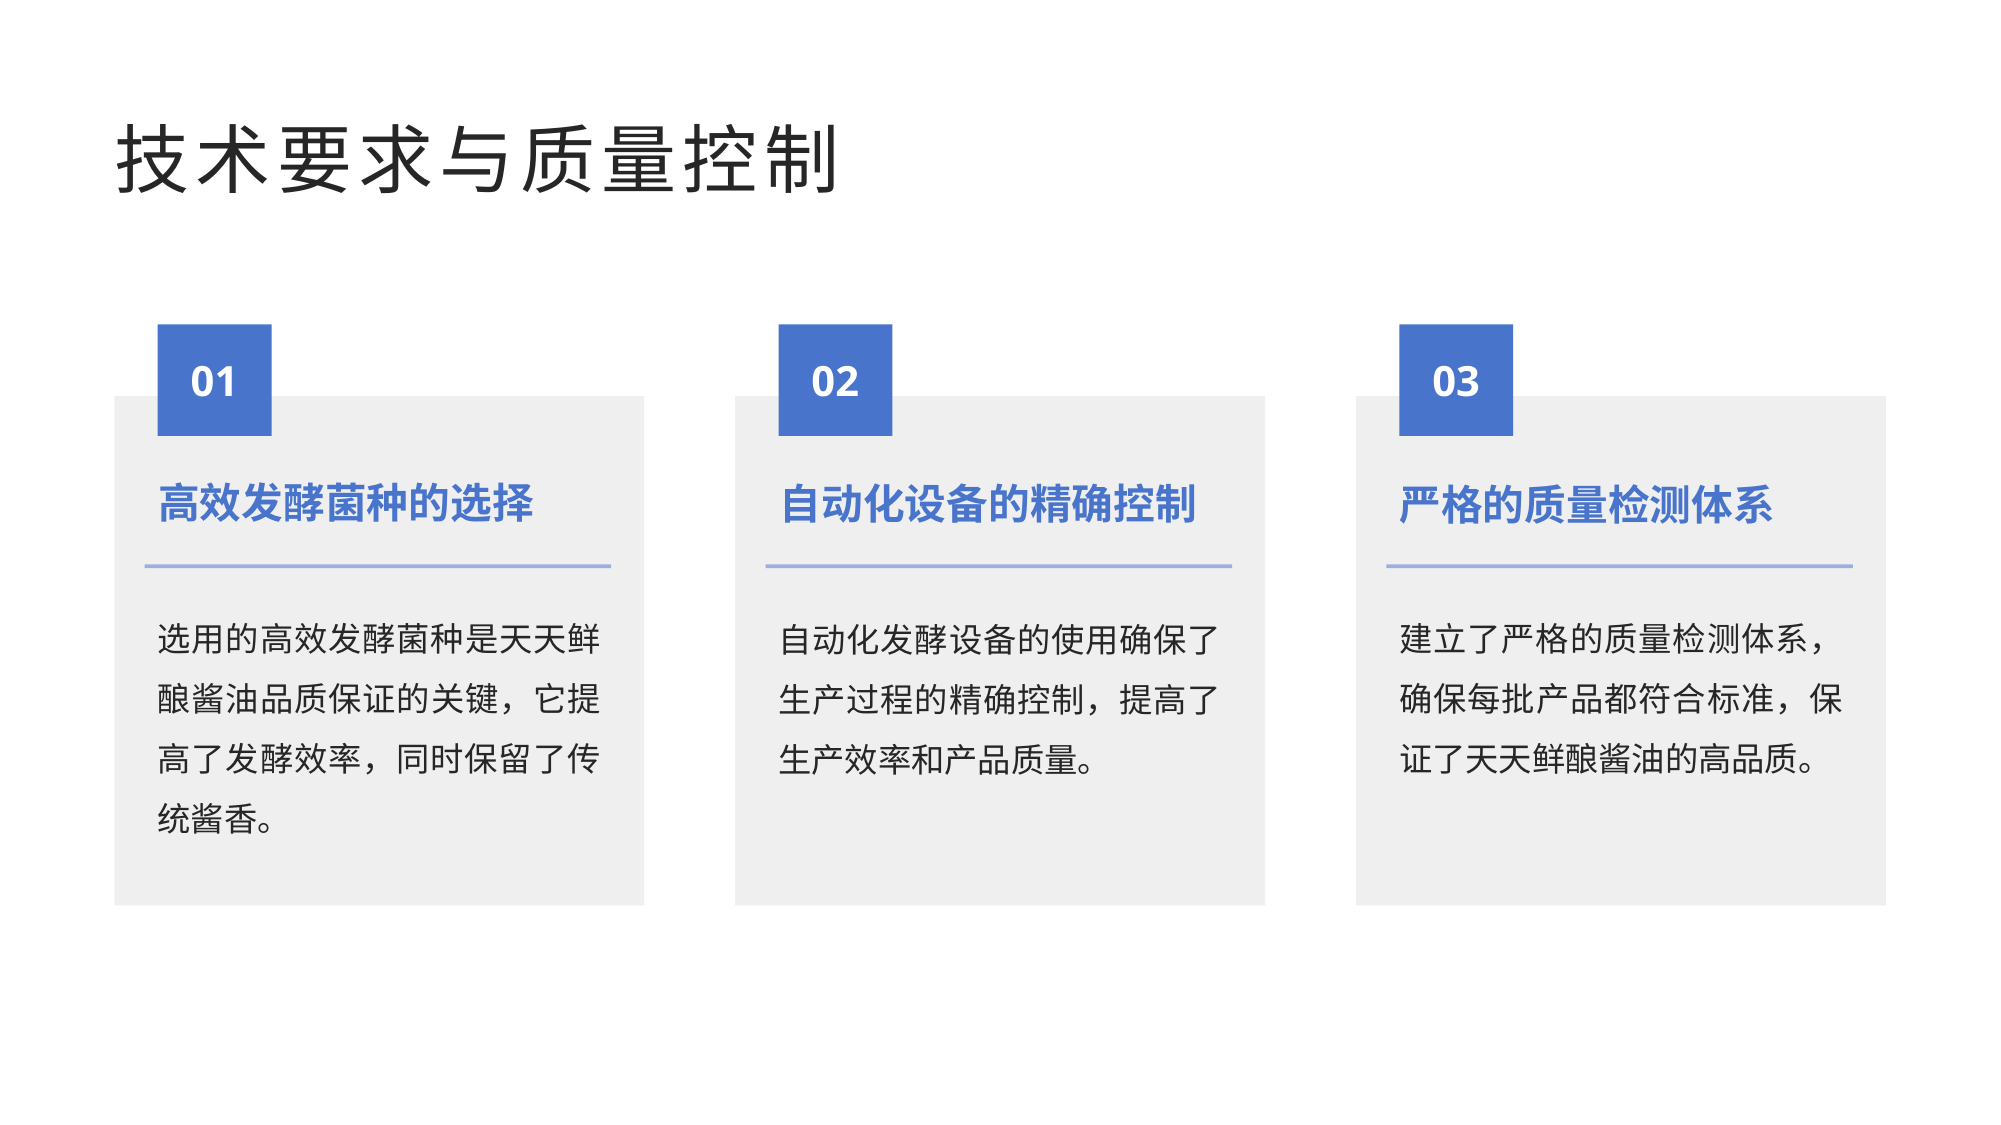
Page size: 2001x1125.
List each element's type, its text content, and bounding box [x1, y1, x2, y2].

text_box 自动化设备的精确控制 [779, 466, 1224, 540]
text_box 严格的质量检测体系 [1399, 467, 1843, 541]
text_box 建立了严格的质量检测体系，确保每批产品都符合标准，保证了天天鲜酿酱油的高品质。 [1399, 598, 1843, 862]
text_box 选用的高效发酵菌种是天天鲜酿酱油品质保证的关键，它提高了发酵效率，同时保留了传统酱香。 [157, 598, 602, 862]
text_box [113, 395, 645, 906]
text_box 高效发酵菌种的选择 [158, 464, 602, 540]
text_box [1355, 395, 1887, 906]
text_box 03 [1398, 323, 1514, 437]
text_box 自动化发酵设备的使用确保了生产过程的精确控制，提高了生产效率和产品质量。 [778, 599, 1222, 863]
text_box 02 [777, 323, 893, 437]
title 技术要求与质量控制 [99, 99, 1900, 216]
text_box 01 [157, 323, 273, 437]
text_box [734, 395, 1266, 906]
